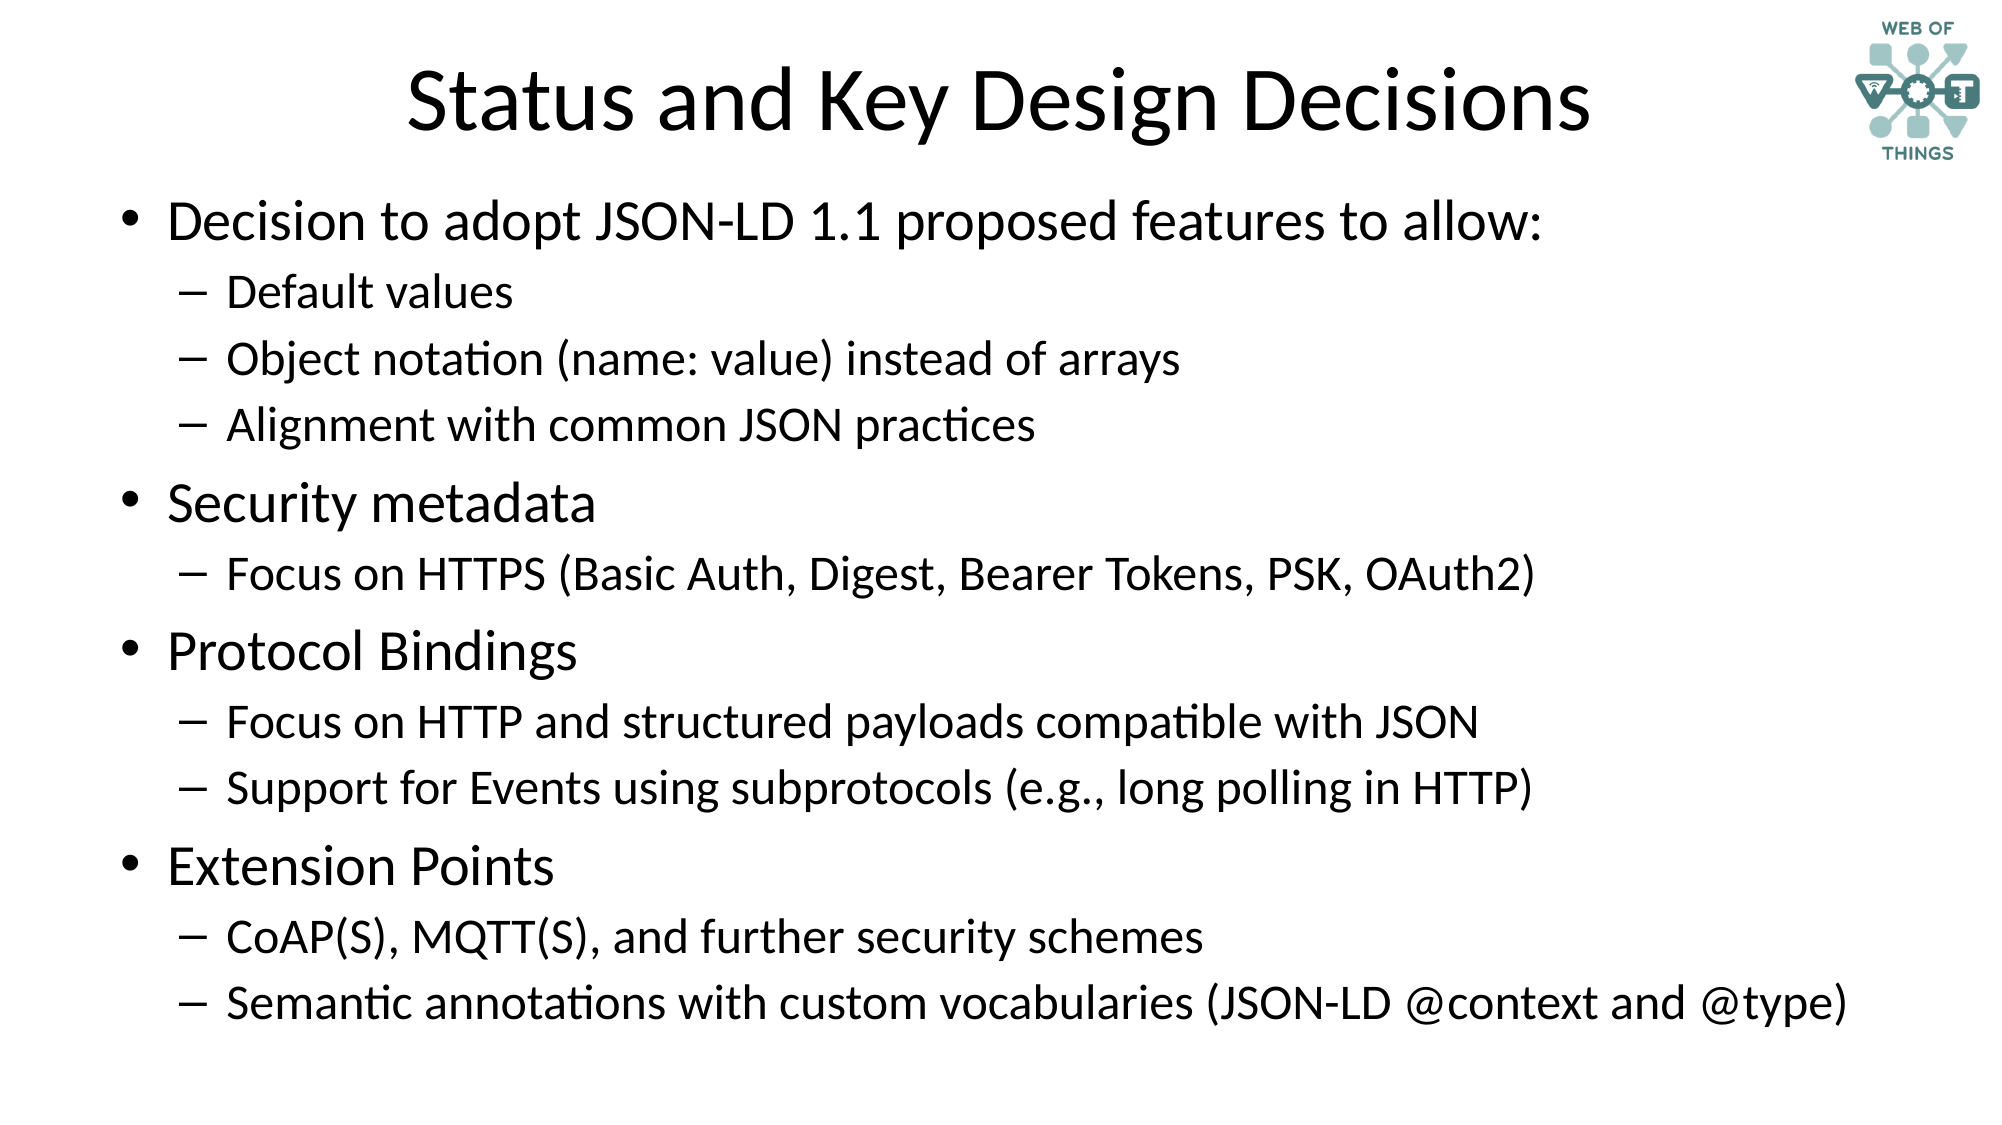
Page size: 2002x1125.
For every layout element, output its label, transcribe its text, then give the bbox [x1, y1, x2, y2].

list Decision to adopt JSON-LD 1.1 proposed features to allow: Default values Object notation (name: value) instead of arrays Alignment with common JSON practices Security metadata Focus on HTTPS (Basic Auth, Digest, Bearer Tokens, PSK, OAuth2) Protocol Bindings Focus on HTTP and structured payloads compatible with JSON Support for Events using subprotocols (e.g., long polling in HTTP) Extension Points CoAP(S), MQTT(S), and further security schemes Semantic annotations with custom vocabularies (JSON-LD @context and @type) [100, 172, 1901, 1094]
picture [1850, 15, 1992, 173]
title Status and Key Design Decisions [0, 0, 2001, 188]
